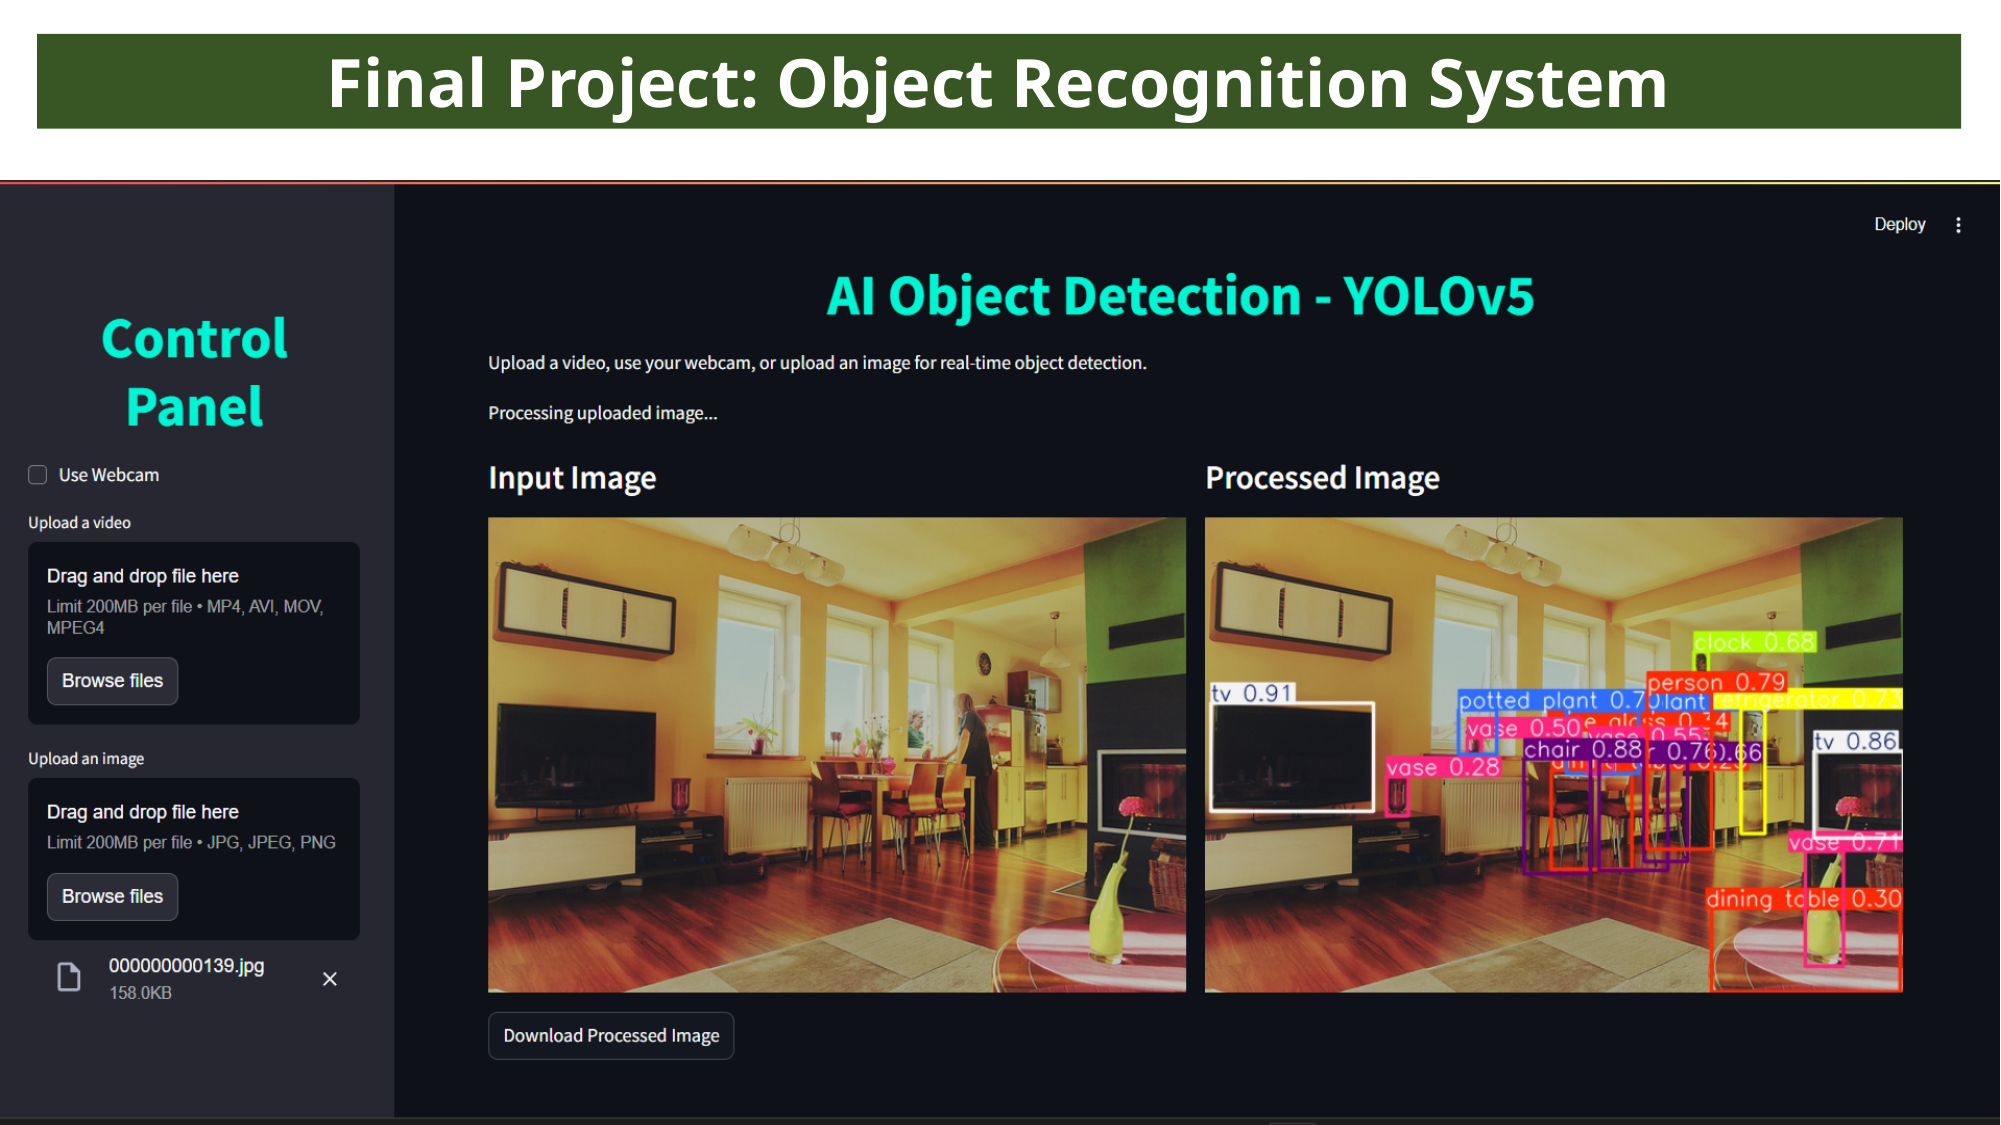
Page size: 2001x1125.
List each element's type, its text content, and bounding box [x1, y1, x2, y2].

text_box Final Project: Object Recognition System [37, 33, 1962, 129]
picture [0, 180, 2000, 1125]
